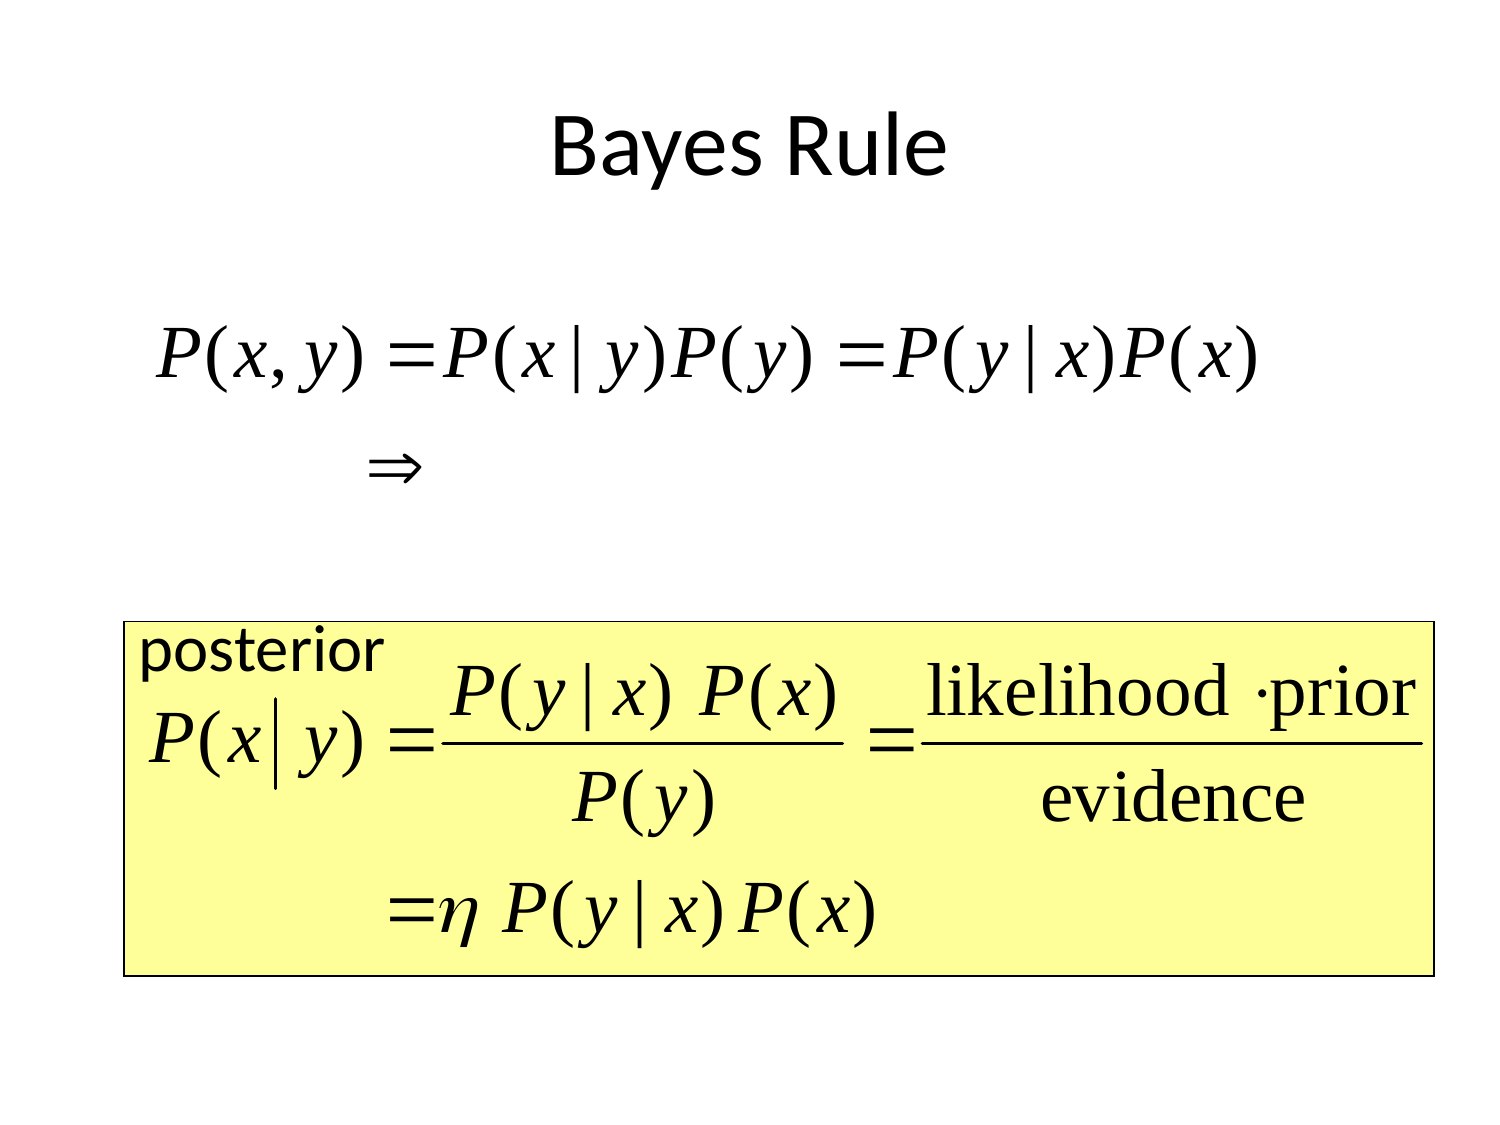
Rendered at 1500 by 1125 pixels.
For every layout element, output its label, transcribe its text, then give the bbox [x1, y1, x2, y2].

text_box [135, 308, 1438, 966]
text_box [123, 693, 1434, 976]
text_box posterior [123, 597, 130, 693]
title Bayes Rule [75, 45, 1425, 233]
